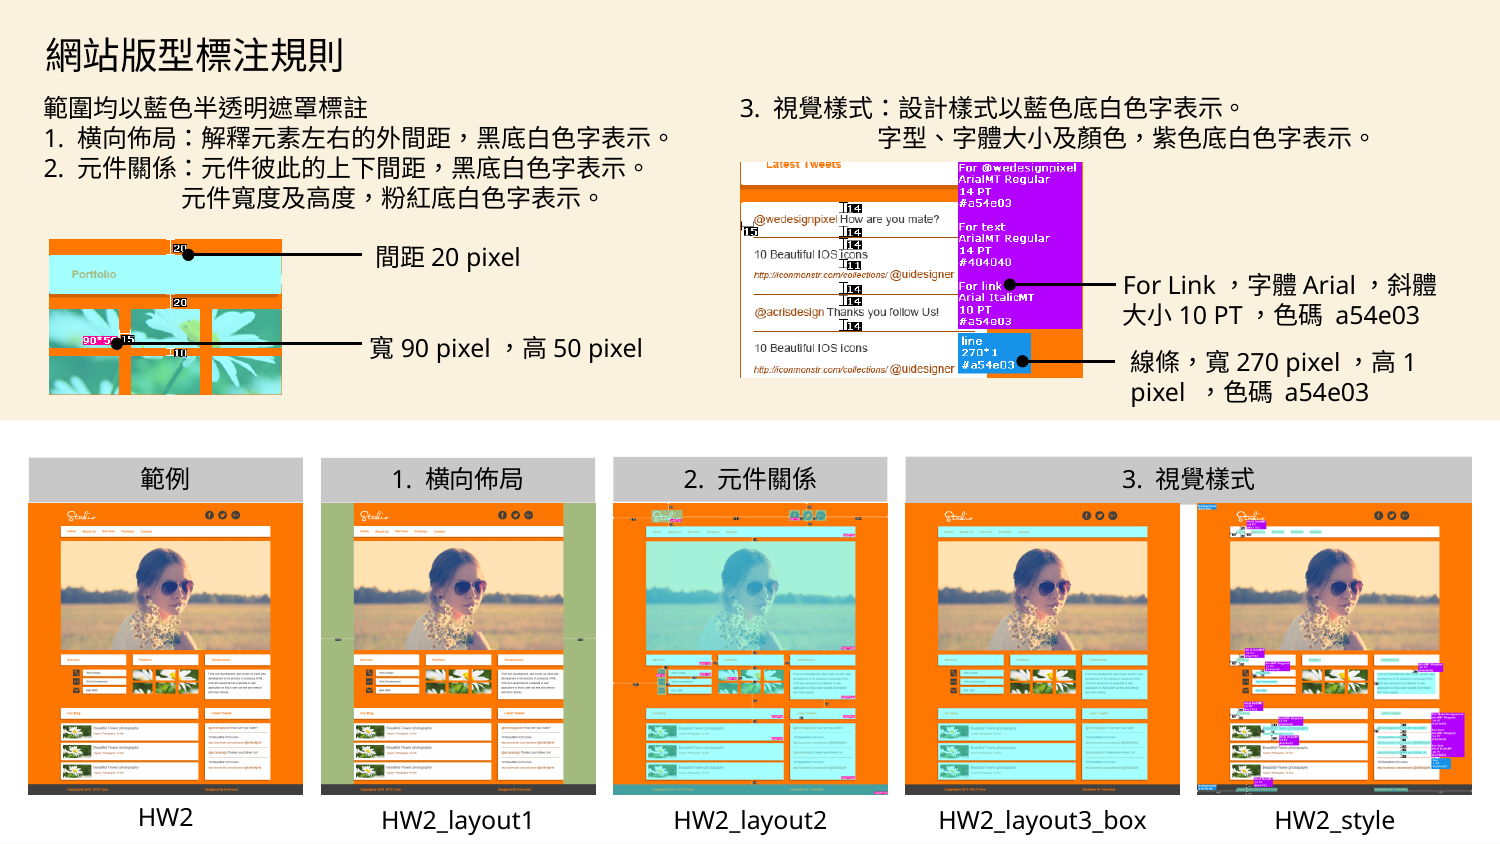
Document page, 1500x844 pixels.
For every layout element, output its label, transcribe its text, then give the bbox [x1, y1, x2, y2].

text_box 線條，寬270 pixel，高1 pixel ，色碼 a54e03 [1115, 338, 1445, 444]
text_box 範例 [125, 456, 206, 500]
text_box HW2_layout3_box [905, 803, 1180, 842]
text_box 3. 視覺樣式 [905, 456, 1472, 502]
text_box 3. 視覺樣式：設計樣式以藍色底白色字表示。 字型、字體大小及顏色，紫色底白色字表示。 [725, 85, 1445, 190]
picture [28, 502, 304, 795]
text_box [206, 457, 303, 502]
picture [320, 502, 596, 795]
picture [49, 239, 283, 395]
picture [613, 502, 888, 795]
text_box 1. 横向佈局 [321, 456, 596, 502]
text_box [28, 457, 125, 501]
text_box HW2 [28, 803, 303, 840]
text_box HW2_layout1 [321, 803, 596, 842]
text_box 2. 元件關係 [613, 456, 888, 502]
text_box HW2_layout2 [613, 803, 888, 842]
text_box HW2_style [1197, 802, 1472, 842]
text_box 間距20 pixel [360, 234, 537, 279]
text_box [0, 420, 1500, 844]
text_box 寬90 pixel，高50 pixel [355, 325, 659, 371]
text_box For Link，字體Arial，斜體 大小10 PT，色碼 a54e03 [1108, 262, 1452, 337]
picture [740, 162, 1083, 378]
picture [905, 502, 1180, 795]
text_box 範圍均以藍色半透明遮罩標註 1. 横向佈局：解釋元素左右的外間距，黑底白色字表示。 2. 元件關係：元件彼此的上下間距，黑底白色字表示。 元件寬度及高度，粉紅底白色字表示。 [28, 85, 707, 220]
text_box 網站版型標注規則 [30, 24, 361, 85]
picture [1197, 502, 1473, 795]
